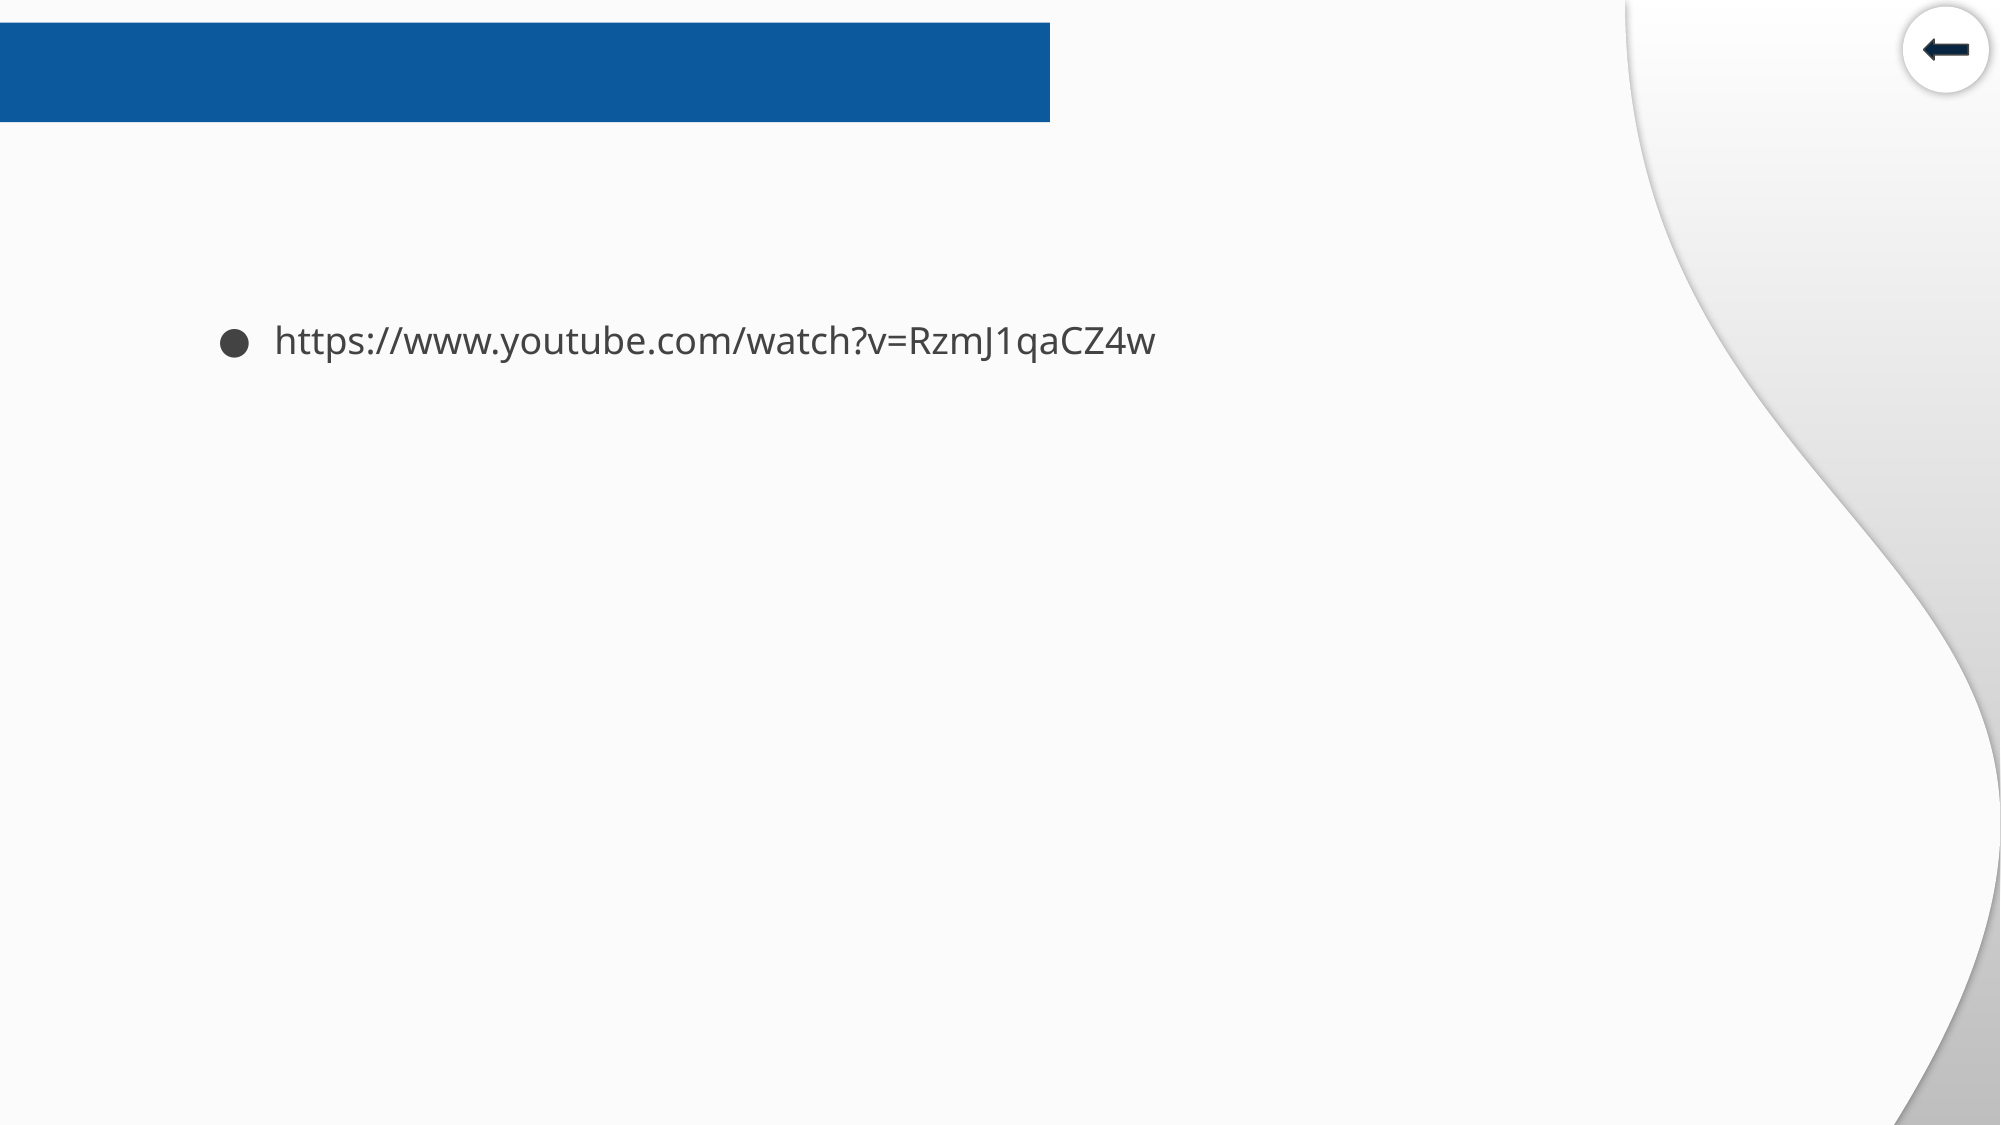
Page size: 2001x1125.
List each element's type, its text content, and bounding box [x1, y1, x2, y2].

list https://www.youtube.com/watch?v=RzmJ1qaCZ4w [179, 290, 1742, 1038]
